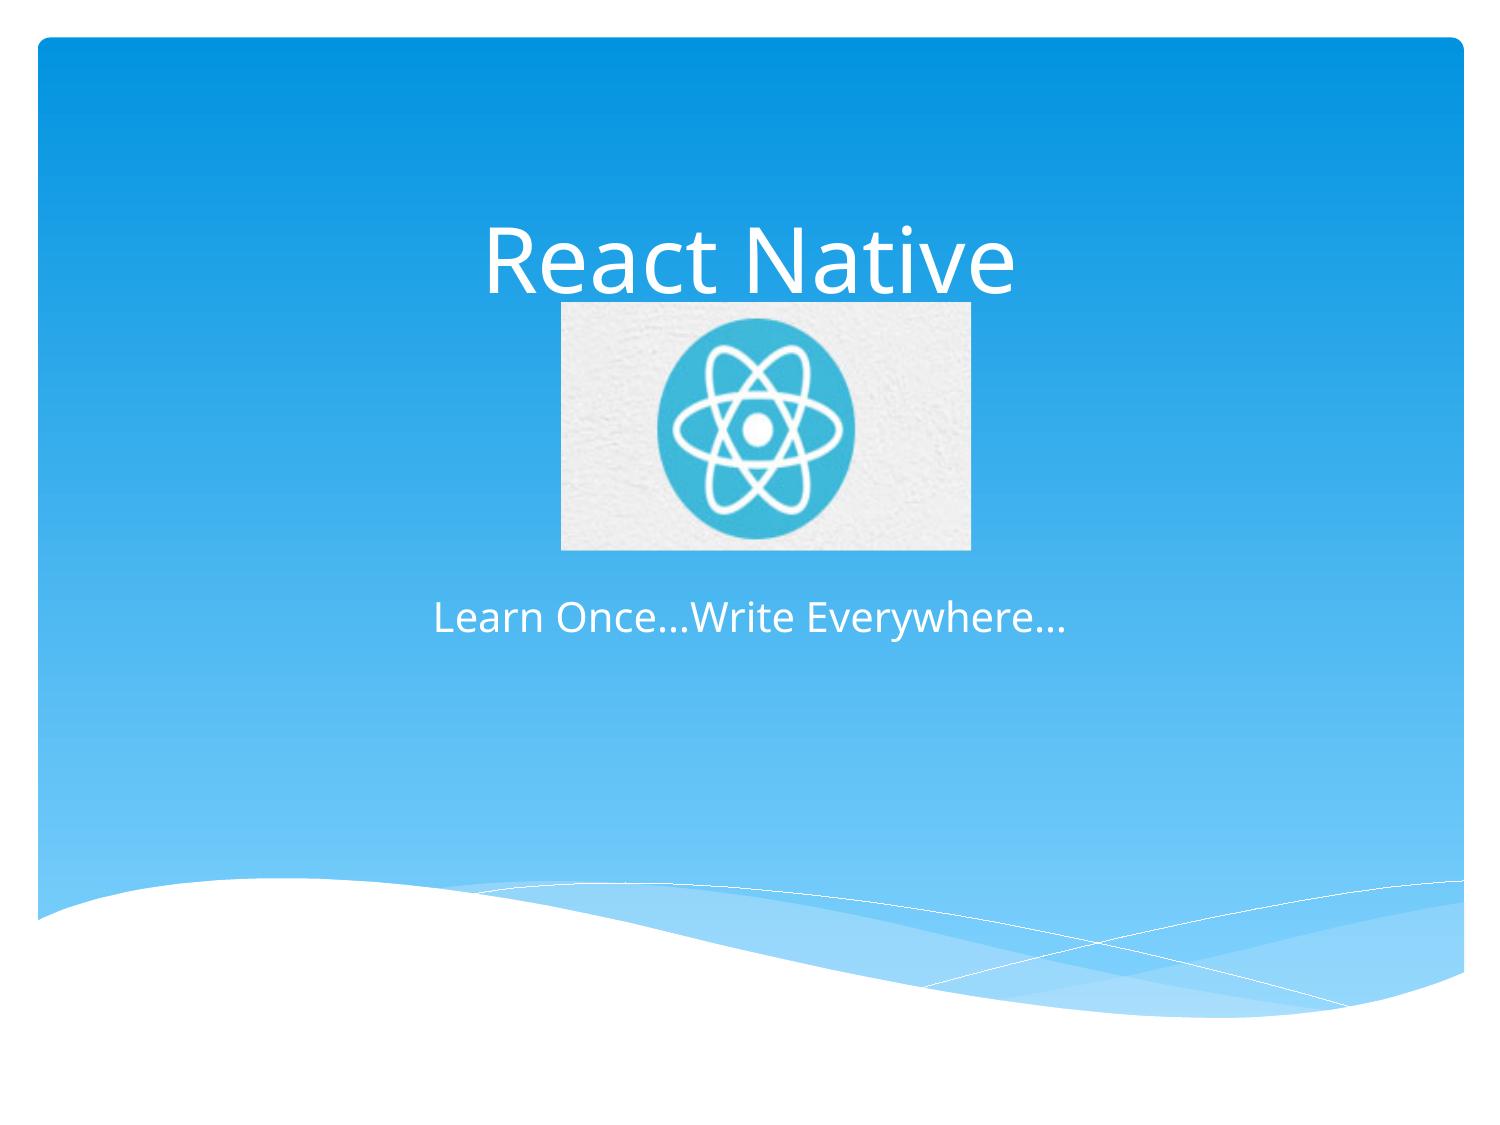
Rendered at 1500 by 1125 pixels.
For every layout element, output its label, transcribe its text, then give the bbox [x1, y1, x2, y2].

title React Native [112, 78, 1388, 320]
picture [560, 302, 972, 551]
subtitle Learn Once…Write Everywhere… [225, 583, 1275, 825]
